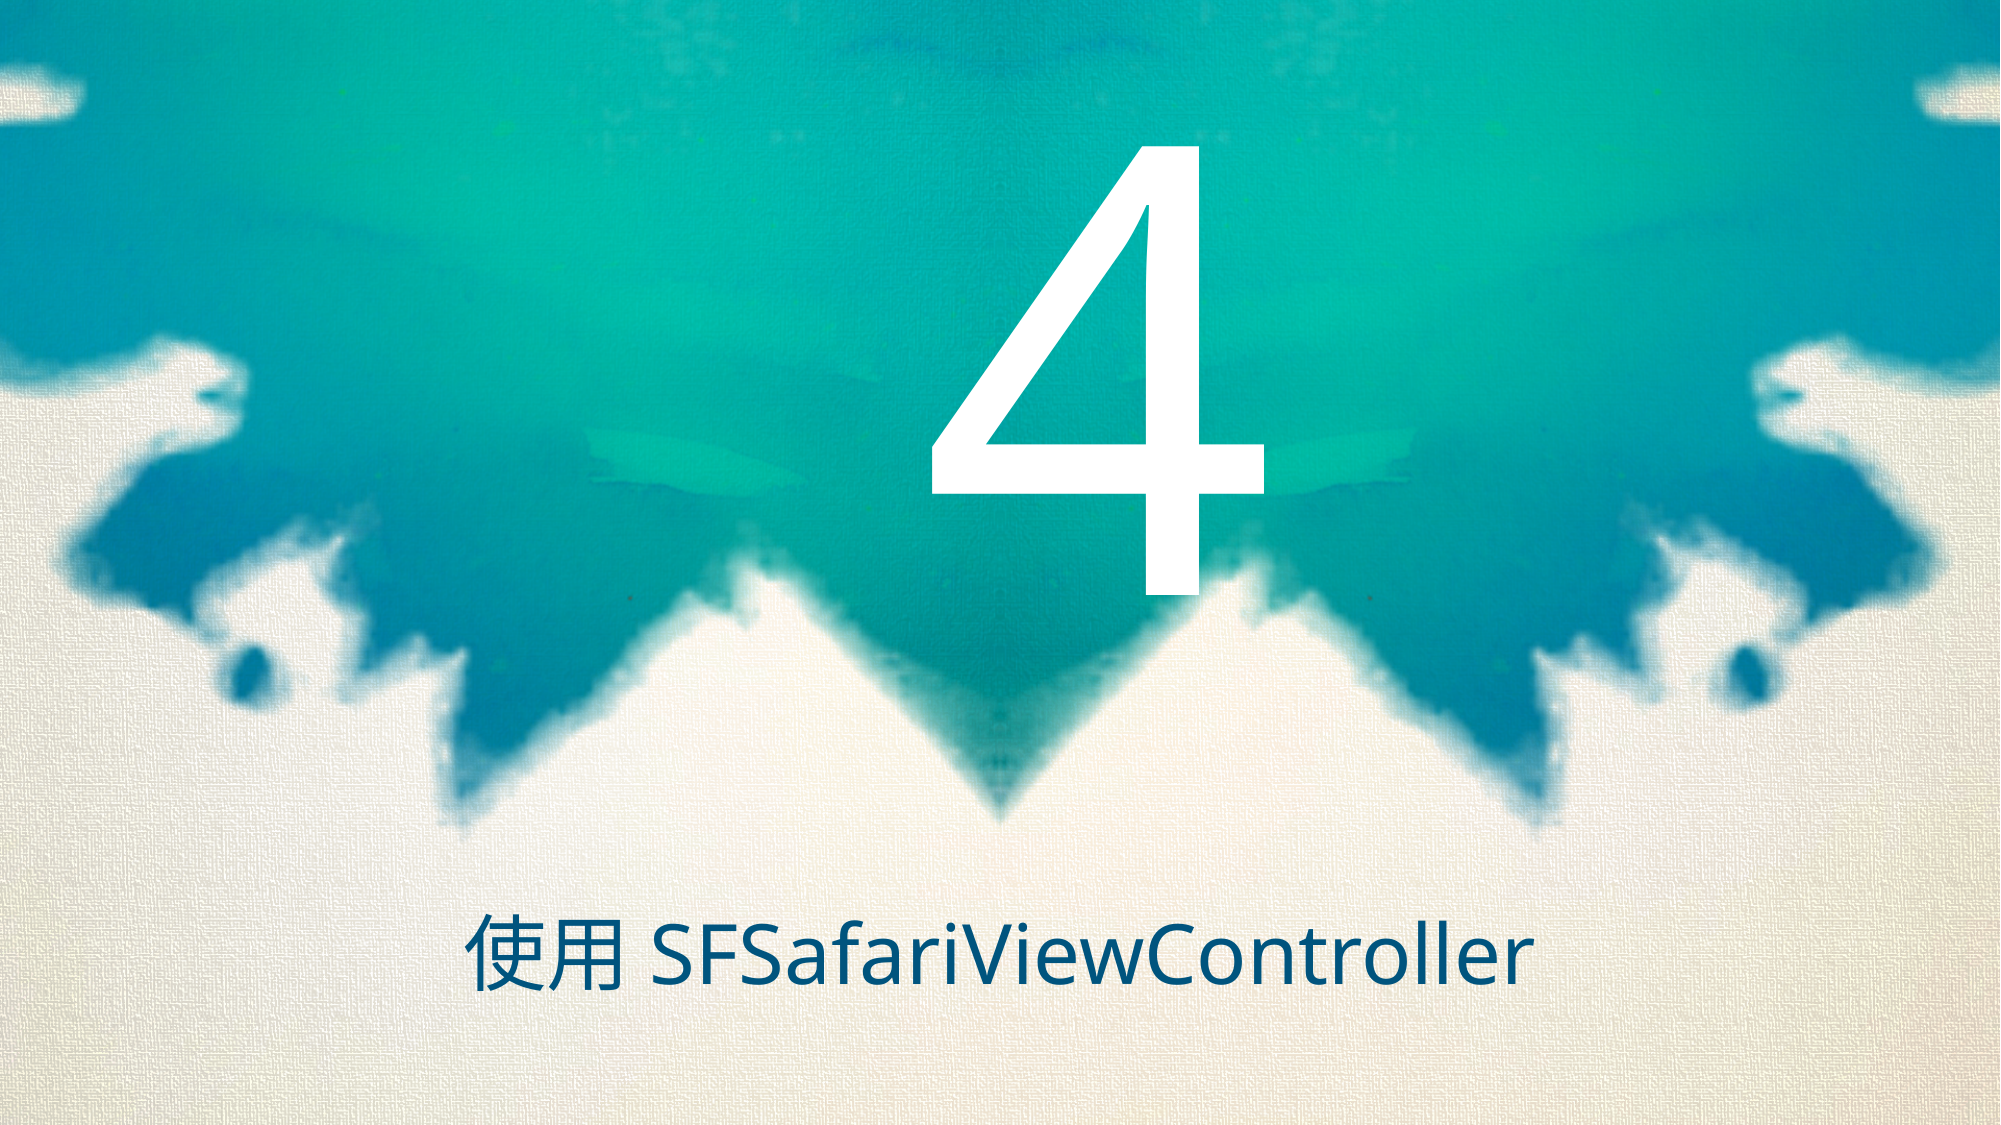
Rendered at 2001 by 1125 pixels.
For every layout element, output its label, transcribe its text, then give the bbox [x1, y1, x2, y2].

text_box 使用SFSafariViewController [358, 924, 1642, 1009]
picture [0, 0, 2000, 1125]
